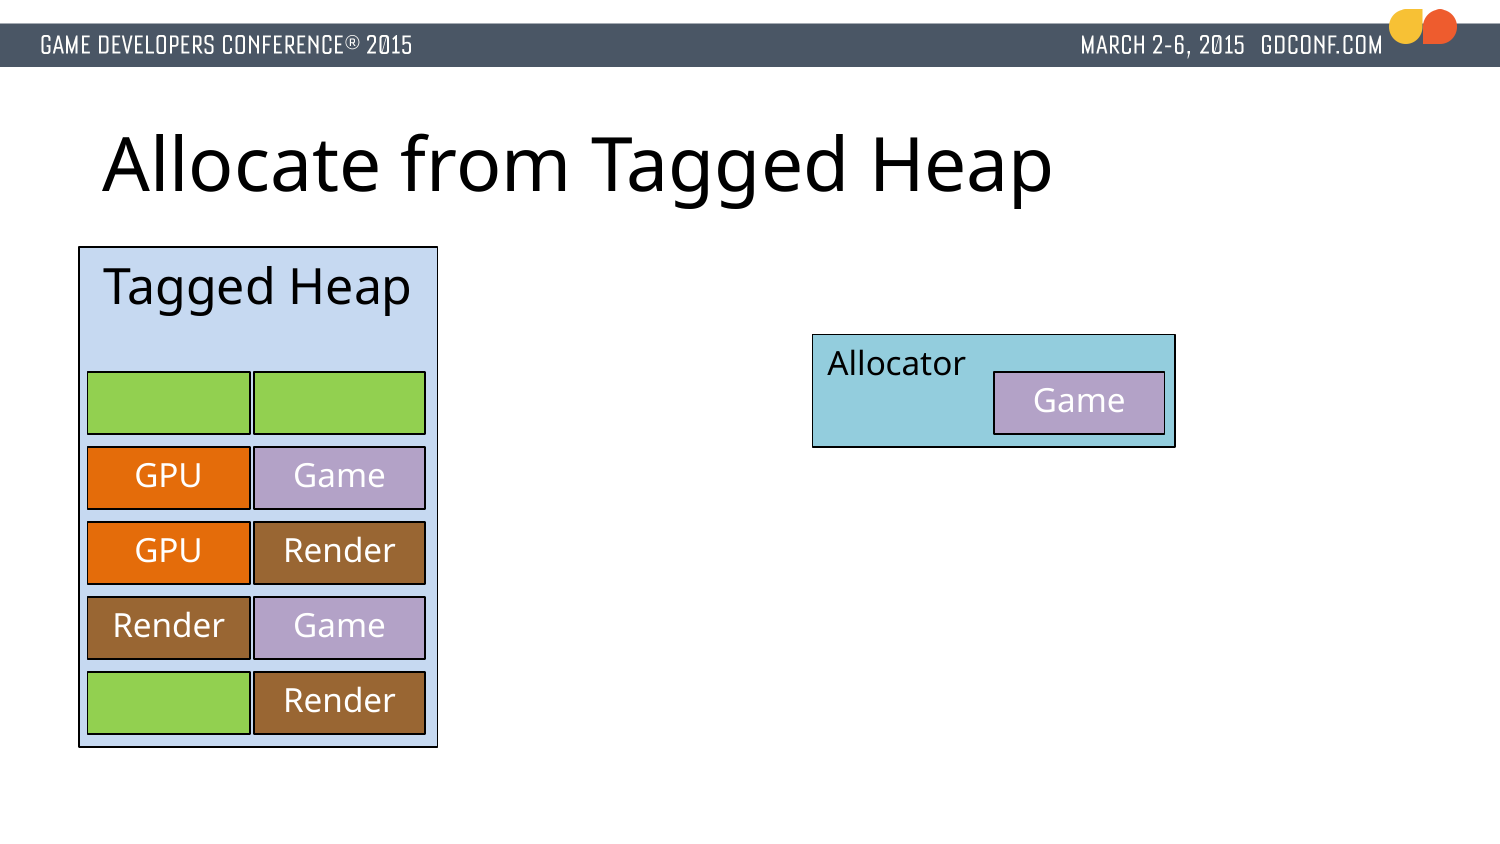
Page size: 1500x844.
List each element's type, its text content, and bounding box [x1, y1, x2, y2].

text_box [87, 671, 250, 735]
text_box [87, 371, 250, 435]
text_box [254, 371, 425, 435]
text_box GPU [87, 446, 250, 510]
text_box Game [254, 446, 425, 510]
text_box Game [993, 371, 1165, 435]
text_box Game [254, 596, 425, 660]
text_box Render [254, 521, 425, 585]
text_box GPU [87, 521, 250, 585]
text_box Allocator [812, 334, 1175, 447]
text_box Render [254, 671, 425, 735]
text_box Render [87, 596, 250, 660]
text_box Tagged Heap [79, 246, 438, 747]
picture [0, 9, 1500, 67]
title Allocate from Tagged Heap [87, 109, 1413, 238]
